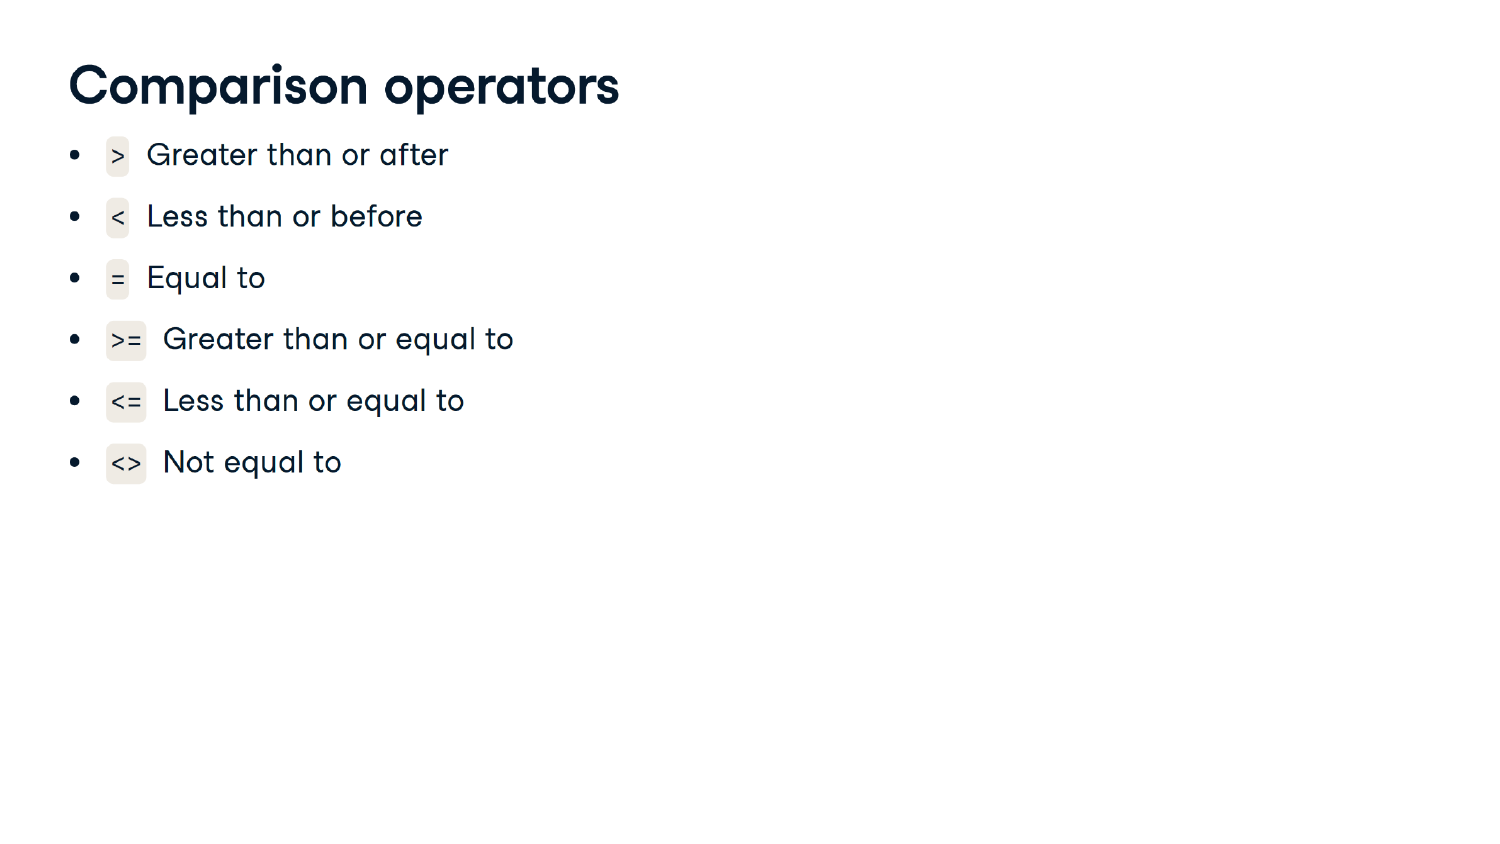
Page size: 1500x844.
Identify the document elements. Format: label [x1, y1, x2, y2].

picture [24, 24, 1476, 768]
